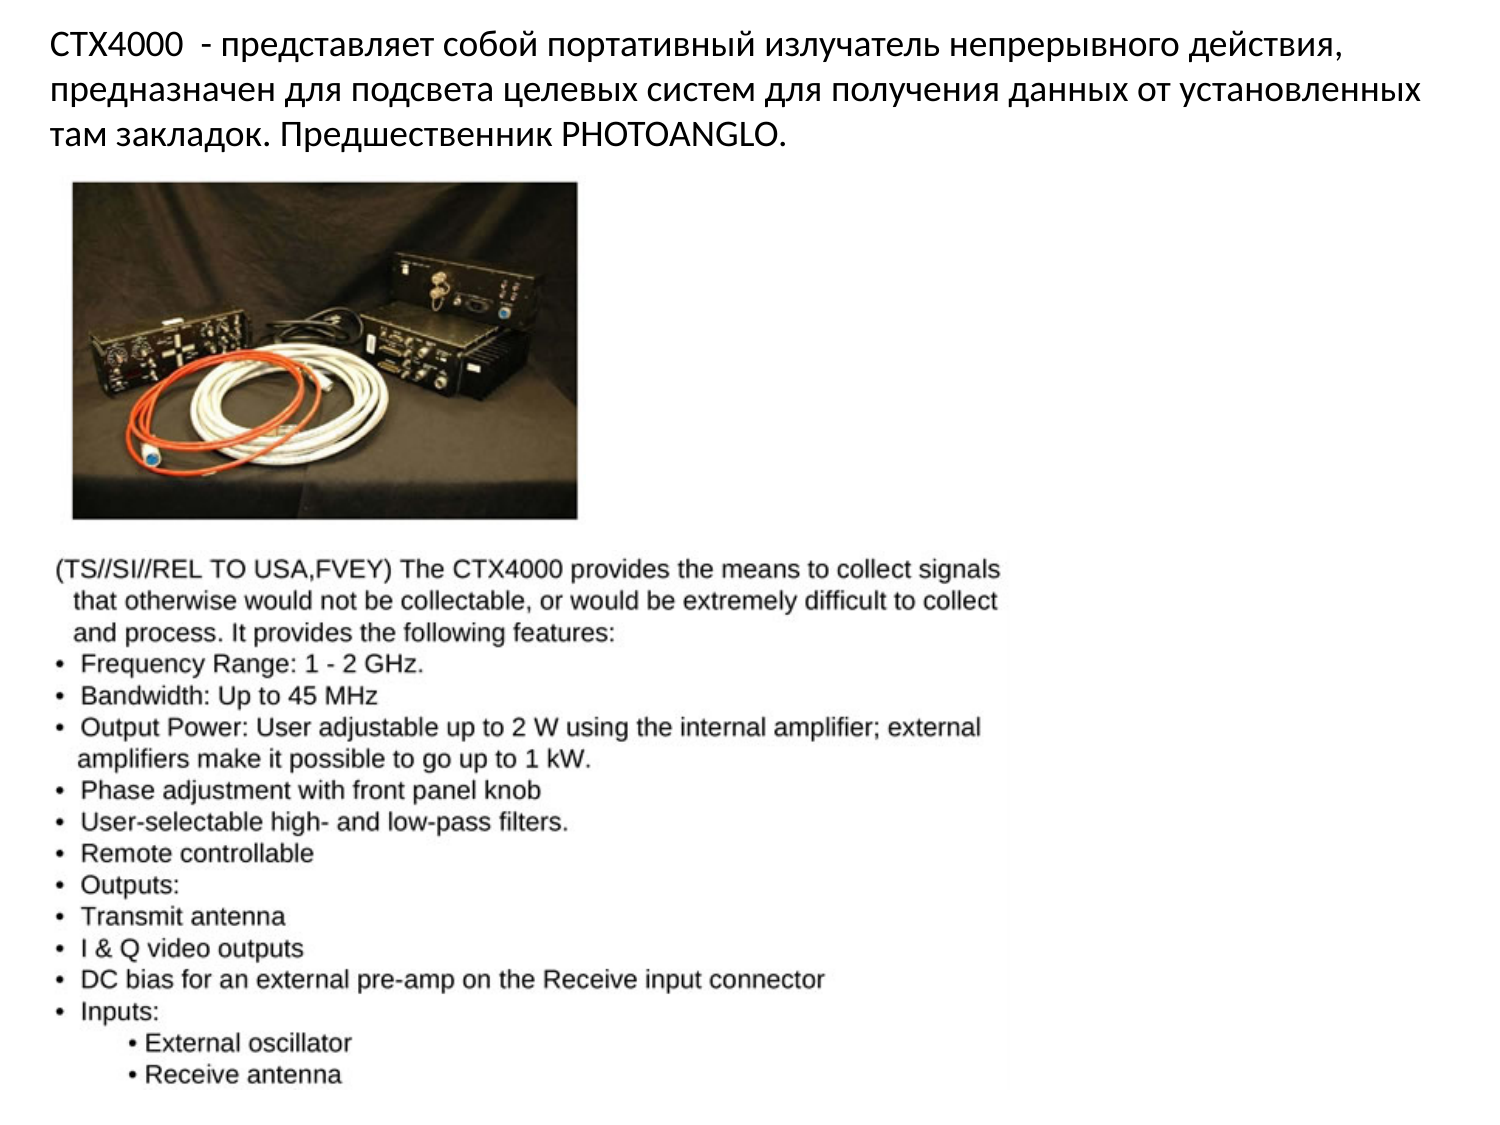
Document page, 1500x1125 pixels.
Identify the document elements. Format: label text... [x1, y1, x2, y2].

text_box CTX4000 - представляет собой портативный излучатель непрерывного действия, предназначен для подсвета целевых систем для получения данных от установленных там закладок. Предшественник PHOTOANGLO. [35, 11, 1465, 162]
picture [59, 175, 587, 528]
picture [46, 550, 1010, 1091]
